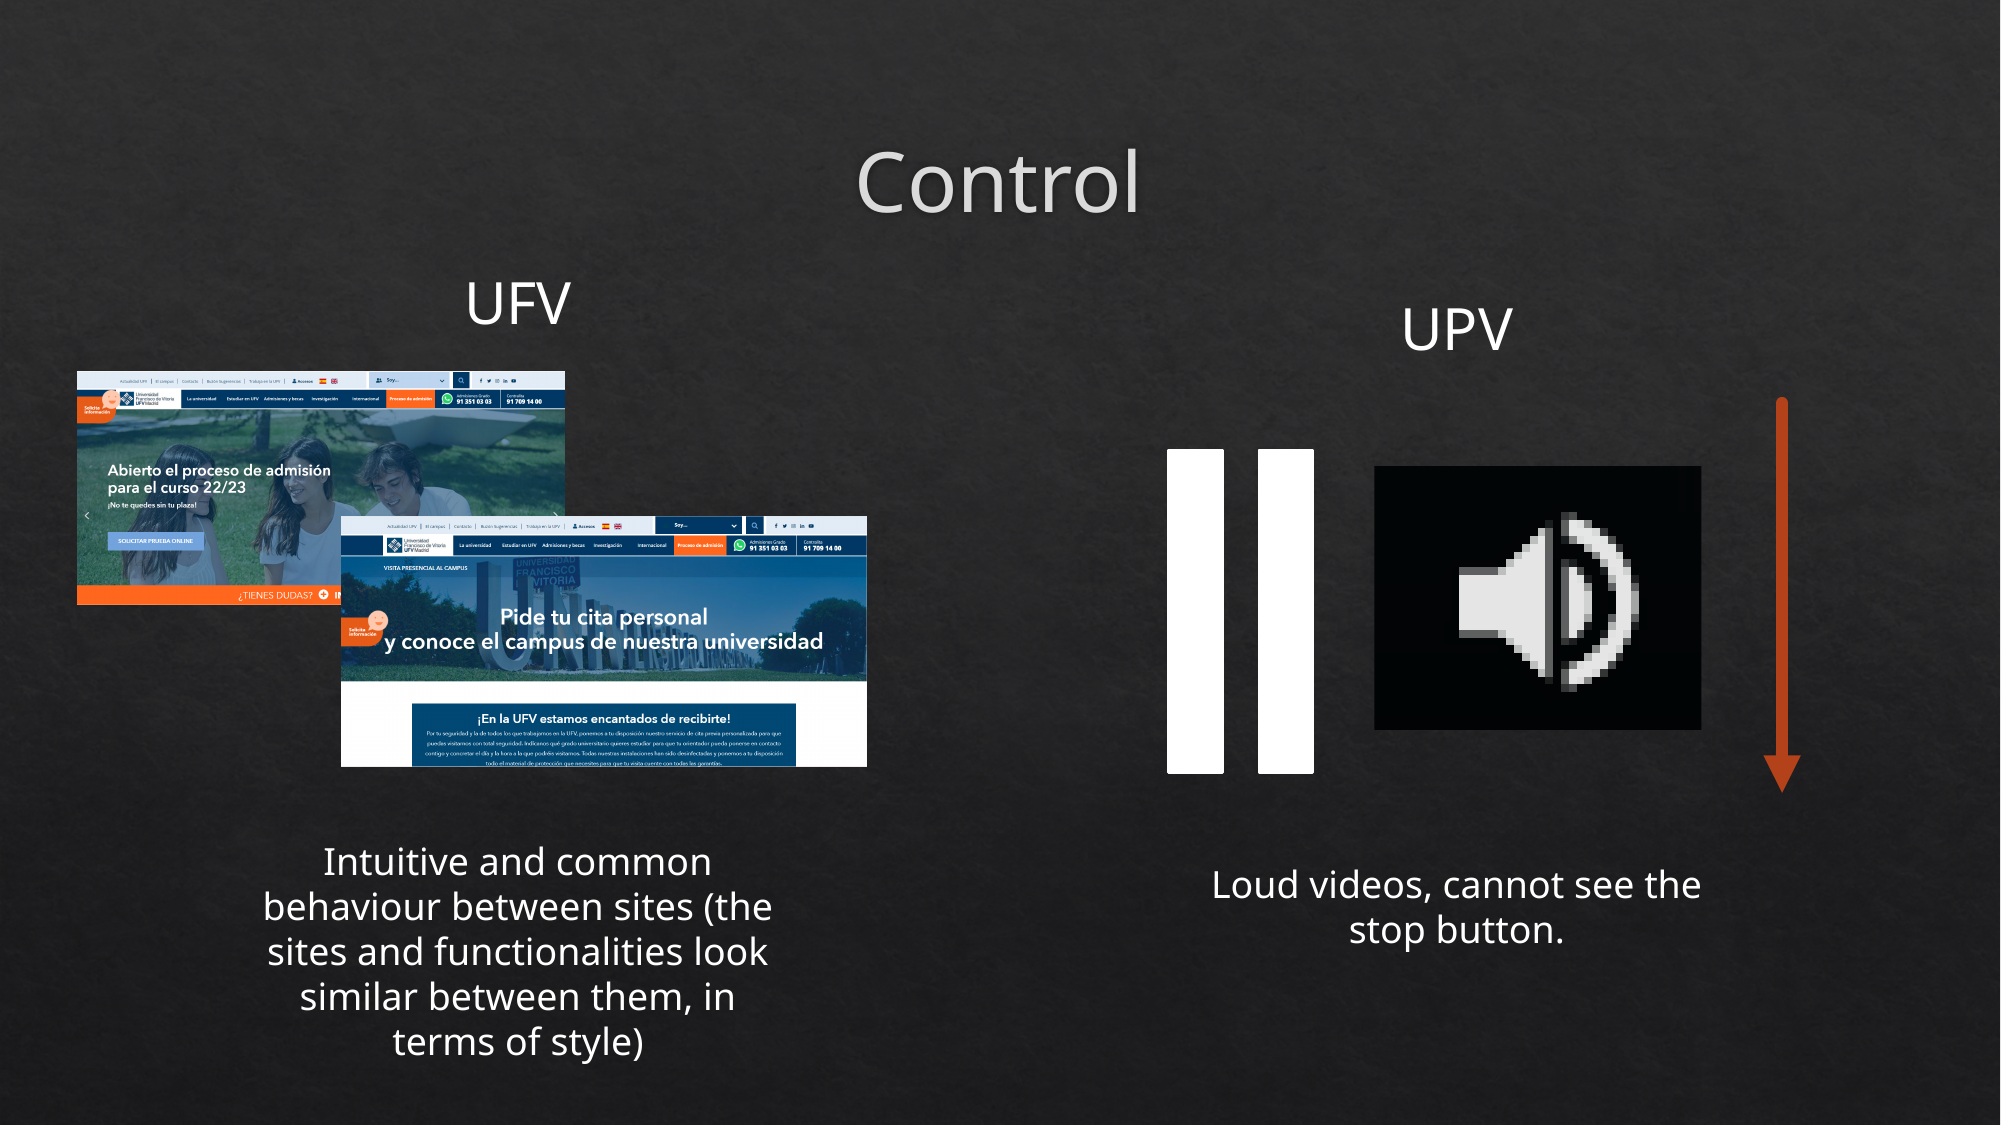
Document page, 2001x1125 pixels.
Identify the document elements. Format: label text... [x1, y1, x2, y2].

picture [76, 371, 867, 767]
text_box [1167, 449, 1224, 774]
text_box UFV [294, 259, 742, 344]
text_box Loud videos, cannot see the stop button. [1185, 853, 1729, 959]
text_box [1258, 449, 1314, 774]
title Control [149, 99, 1849, 260]
picture [1374, 466, 1702, 730]
text_box UPV [1233, 284, 1681, 369]
text_box Intuitive and common behaviour between sites (the sites and functionalities look similar between them, in terms of style) [246, 830, 790, 1071]
